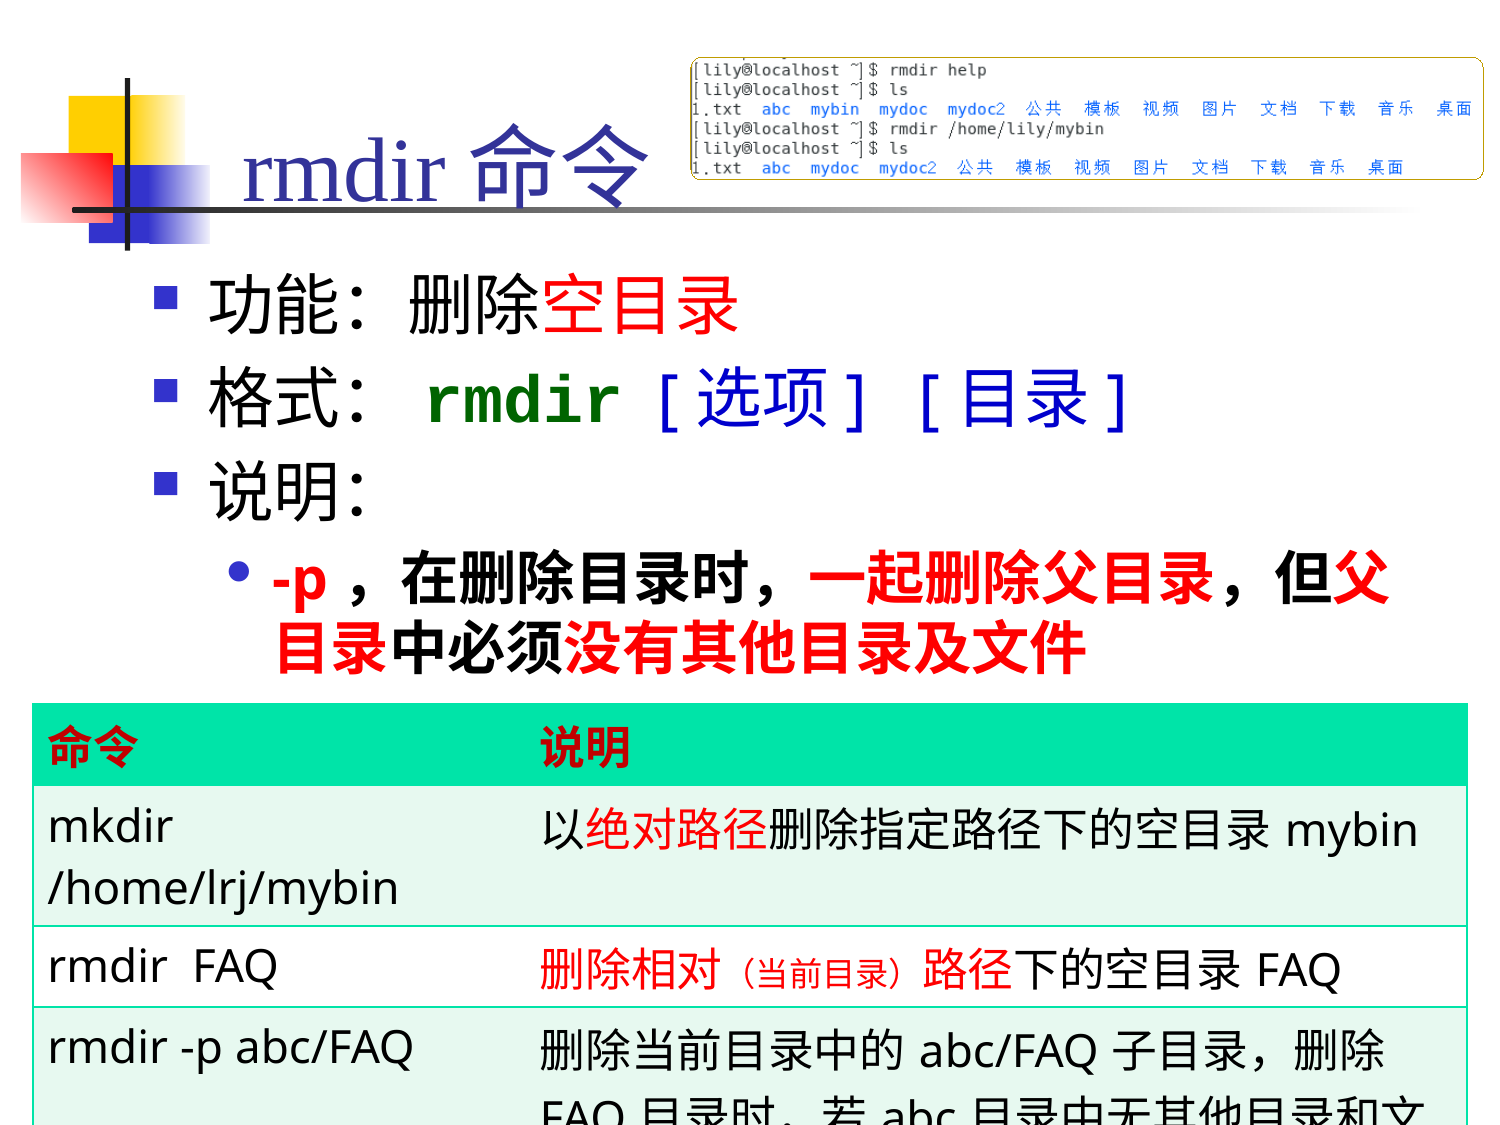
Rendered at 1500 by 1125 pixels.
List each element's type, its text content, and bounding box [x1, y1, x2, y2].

table_cell 以绝对路径删除指定路径下的空目录mybin [526, 786, 1466, 925]
table_cell 删除当前目录中的abc/FAQ子目录，删除FAQ目录时，若abc目录中无其他目录和文件，则一起删除abc目录 [526, 1008, 1466, 1125]
table_header 说明 [526, 705, 1466, 785]
table_header 命令 [34, 705, 526, 785]
title rmdir命令 [227, 54, 1247, 228]
list 功能：删除空目录 格式：rmdir [选项] [目录] 说明： -p，在删除目录时，一起删除父目录，但父目录中必须没有其他目录及文件 [135, 255, 1411, 703]
table_cell 删除相对（当前目录）路径下的空目录FAQ [526, 927, 1466, 1006]
table_cell mkdir /home/lrj/mybin [34, 786, 526, 925]
picture [690, 57, 1484, 180]
table_cell rmdir FAQ [34, 927, 526, 1006]
table_cell rmdir -p abc/FAQ [34, 1008, 526, 1125]
